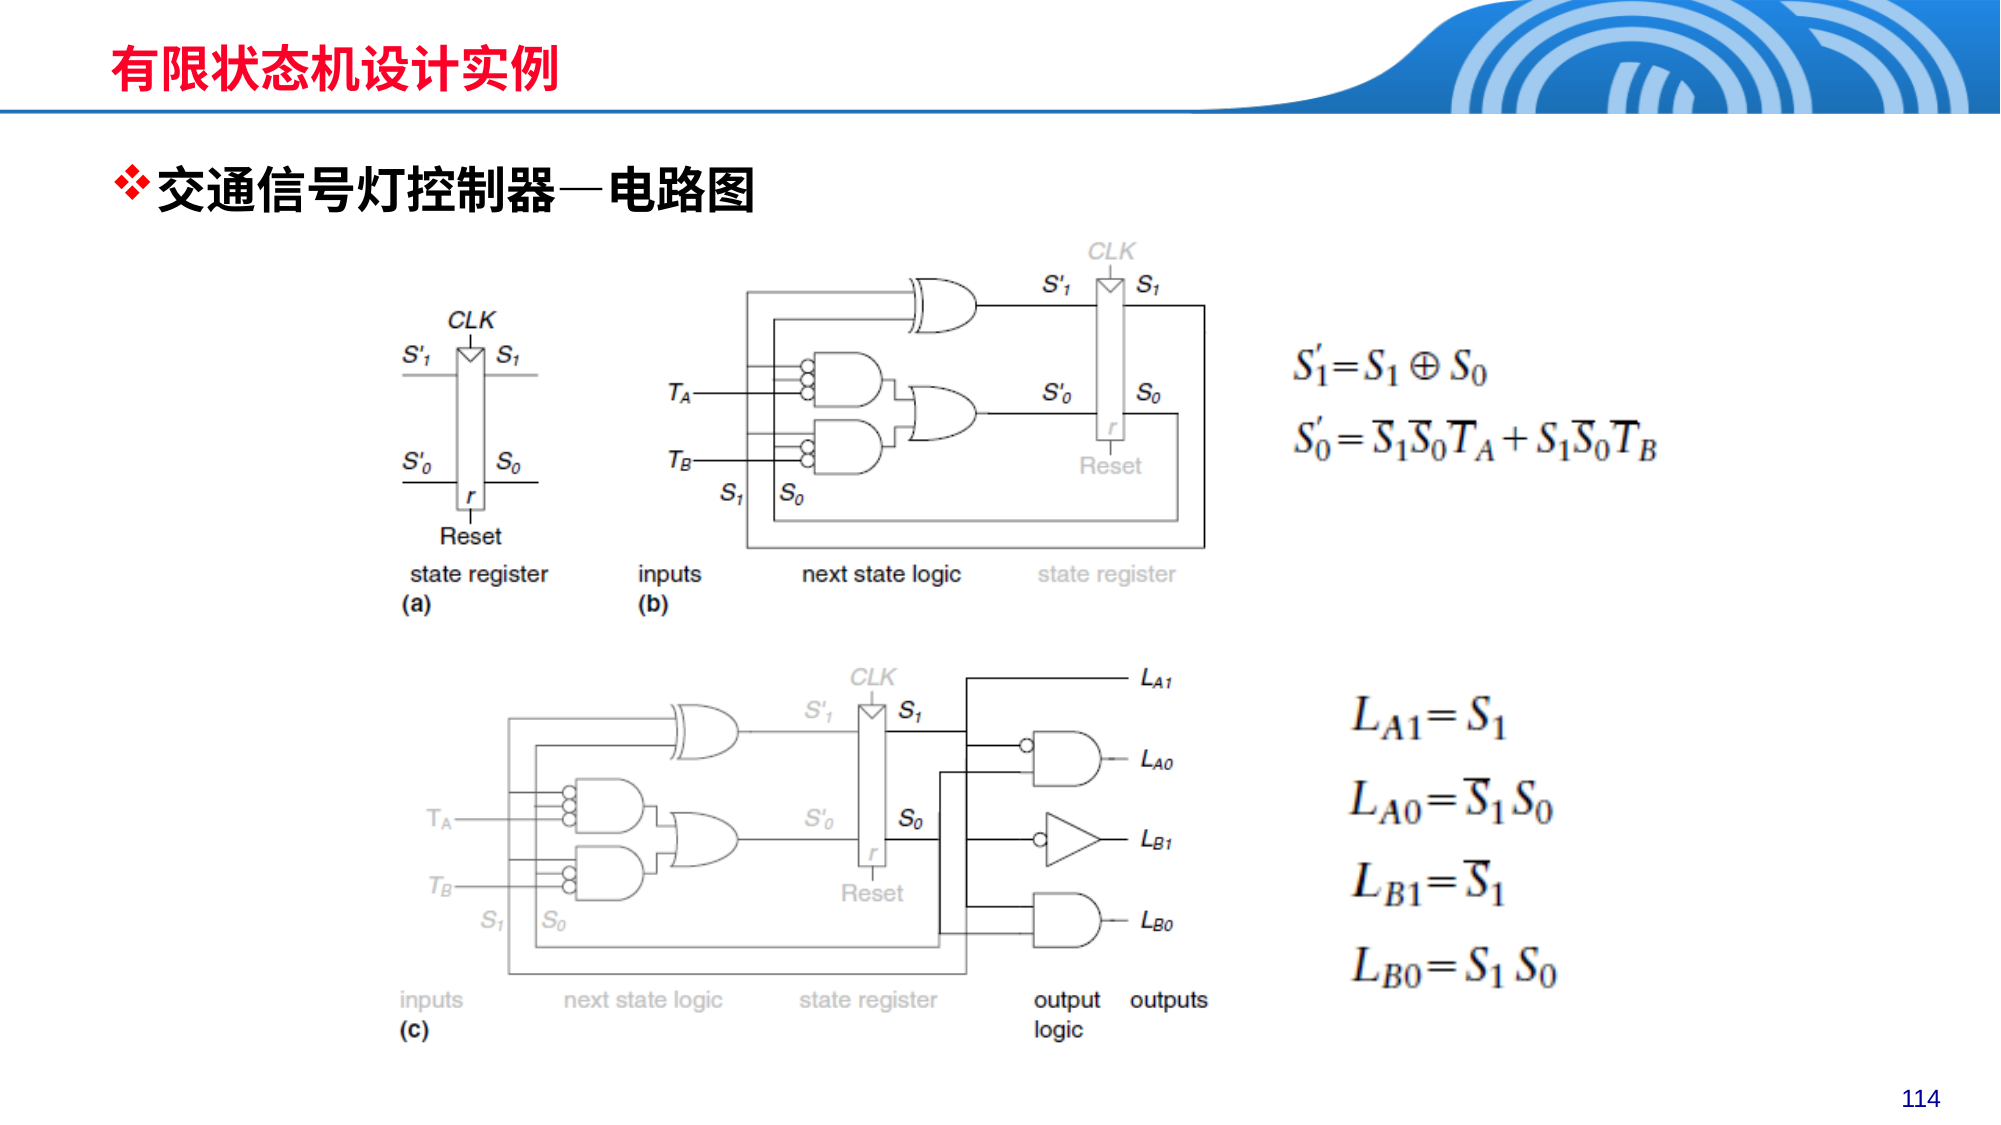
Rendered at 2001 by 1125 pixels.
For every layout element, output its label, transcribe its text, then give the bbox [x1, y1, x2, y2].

list 交通信号灯控制器—电路图 [99, 147, 1417, 309]
title 有限状态机设计实例 [99, 40, 1226, 103]
picture [1329, 680, 1598, 996]
picture [1286, 331, 1690, 485]
picture [373, 219, 1240, 1055]
picture [0, 0, 2000, 114]
